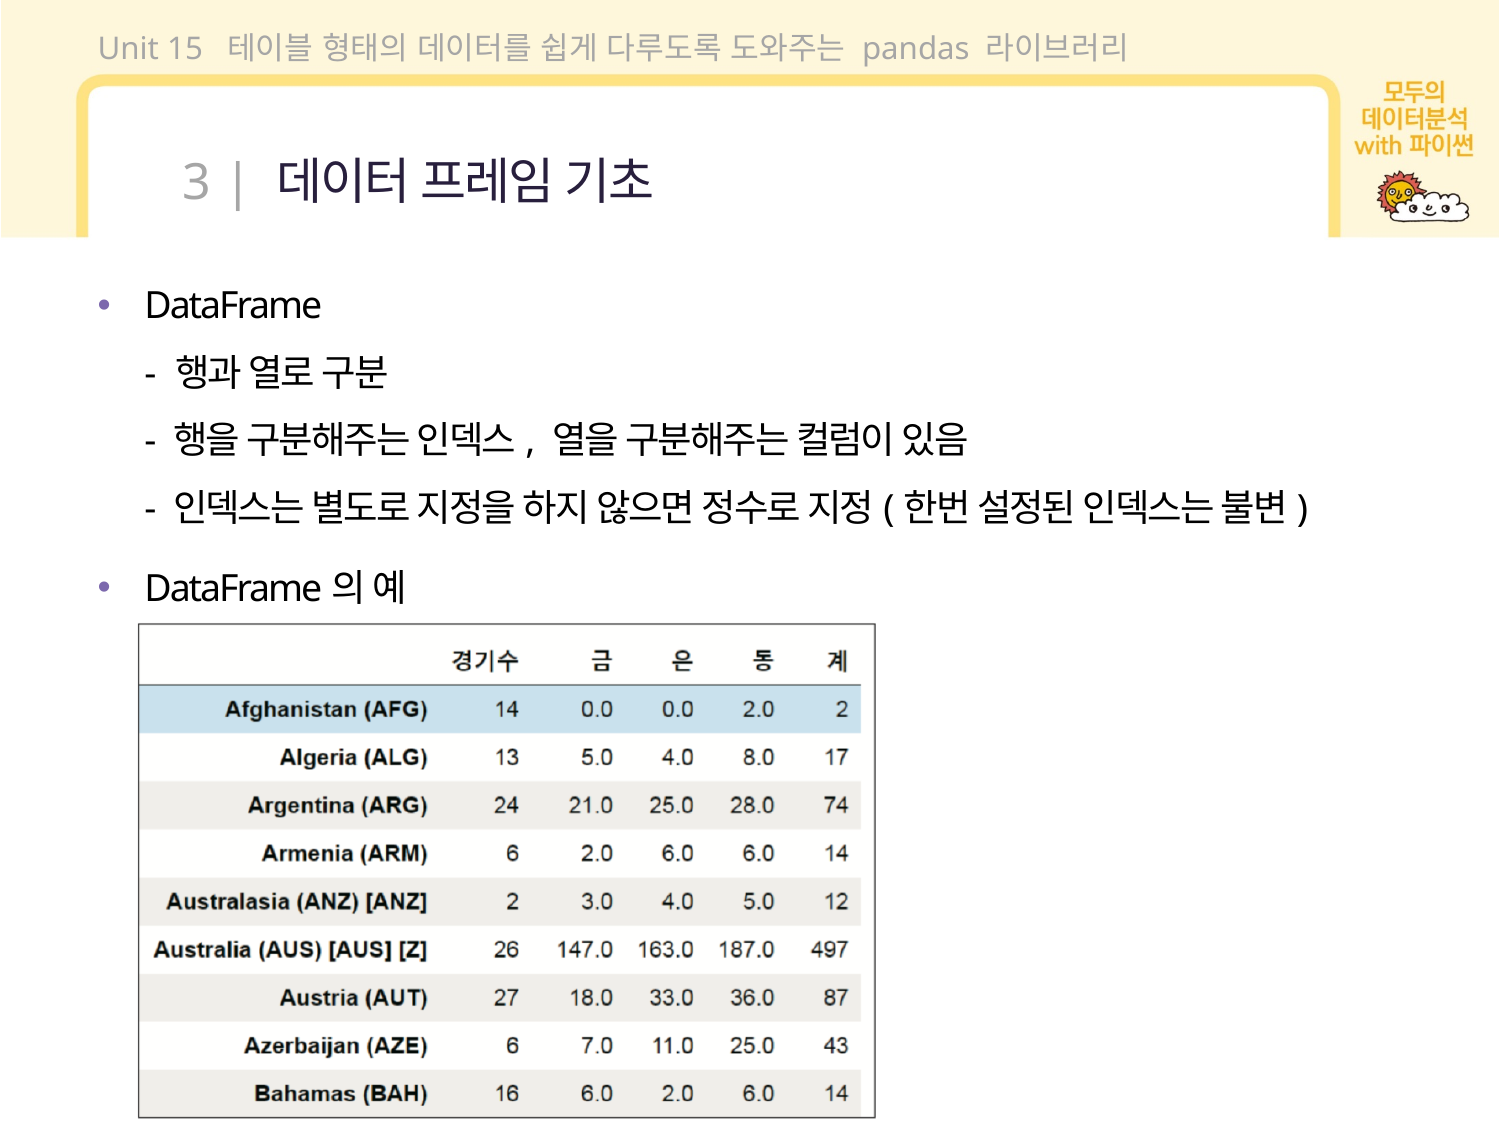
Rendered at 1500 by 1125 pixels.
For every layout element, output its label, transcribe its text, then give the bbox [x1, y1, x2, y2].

text_box DataFrame - 행과 열로 구분 - 행을 구분해주는 인덱스, 열을 구분해주는 컬럼이 있음 - 인덱스는 별도로 지정을 하지 않으면 정수로 지정(한번 설정된 인덱스는 불변) DataFrame의 예 [82, 251, 1477, 617]
text_box 3 | 데이터 프레임 기초 [168, 102, 1500, 217]
picture [1, 0, 1499, 1125]
text_box Unit 15 테이블 형태의 데이터를 쉽게 다루도록 도와주는 pandas 라이브러리 [82, 0, 1402, 74]
